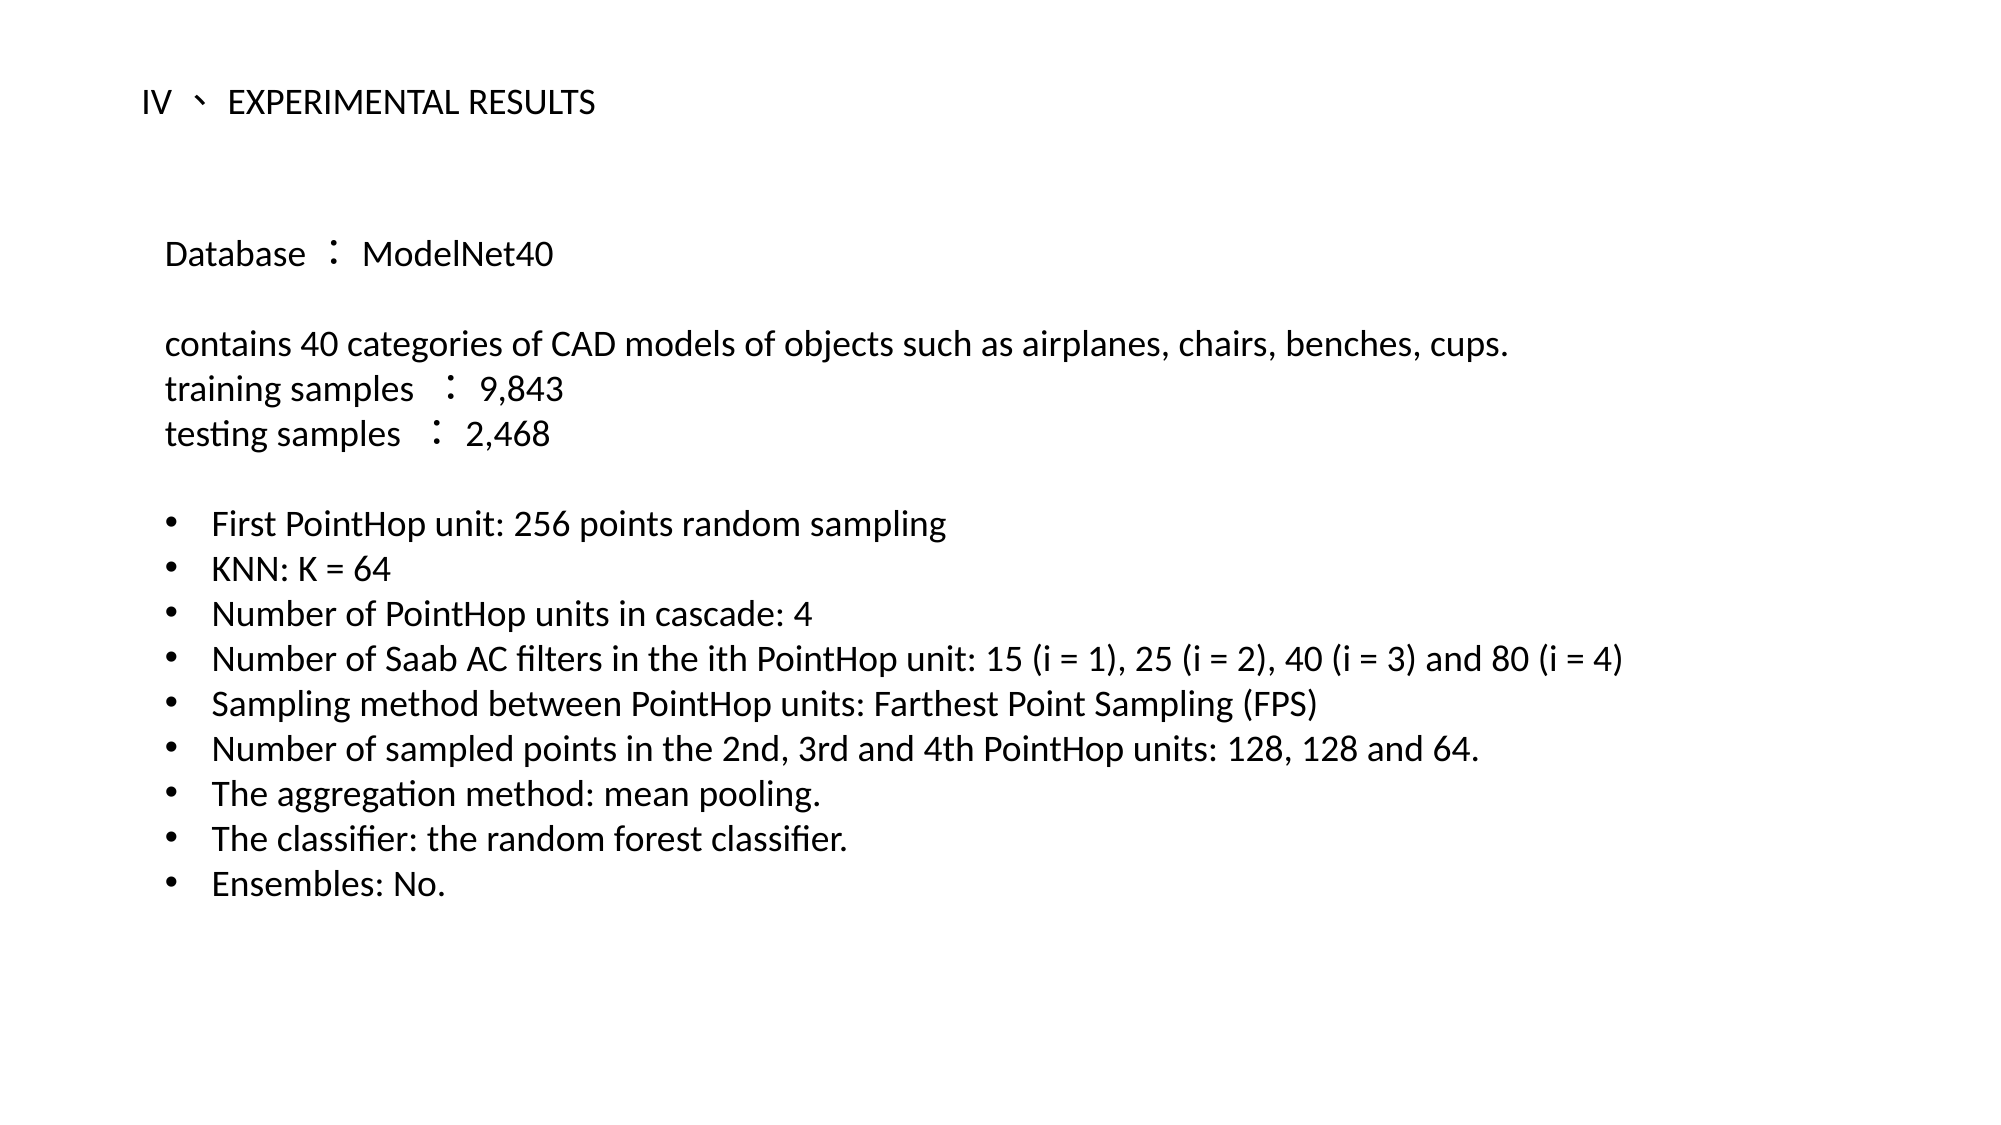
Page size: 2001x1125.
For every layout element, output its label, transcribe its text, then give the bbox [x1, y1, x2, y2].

text_box IV、EXPERIMENTAL RESULTS [126, 69, 1127, 130]
text_box Database：ModelNet40 contains 40 categories of CAD models of objects such as airplanes, chairs, benches, cups. training samples ：9,843 testing samples ：2,468 First PointHop unit: 256 points random sampling KNN: K = 64 Number of PointHop units in cascade: 4 Number of Saab AC filters in the ith PointHop unit: 15 (i = 1), 25 (i = 2), 40 (i = 3) and 80 (i = 4) Sampling method between PointHop units: Farthest Point Sampling (FPS) Number of sampled points in the 2nd, 3rd and 4th PointHop units: 128, 128 and 64. The aggregation method: mean pooling. The classifier: the random forest classifier. Ensembles: No. [150, 221, 1750, 957]
